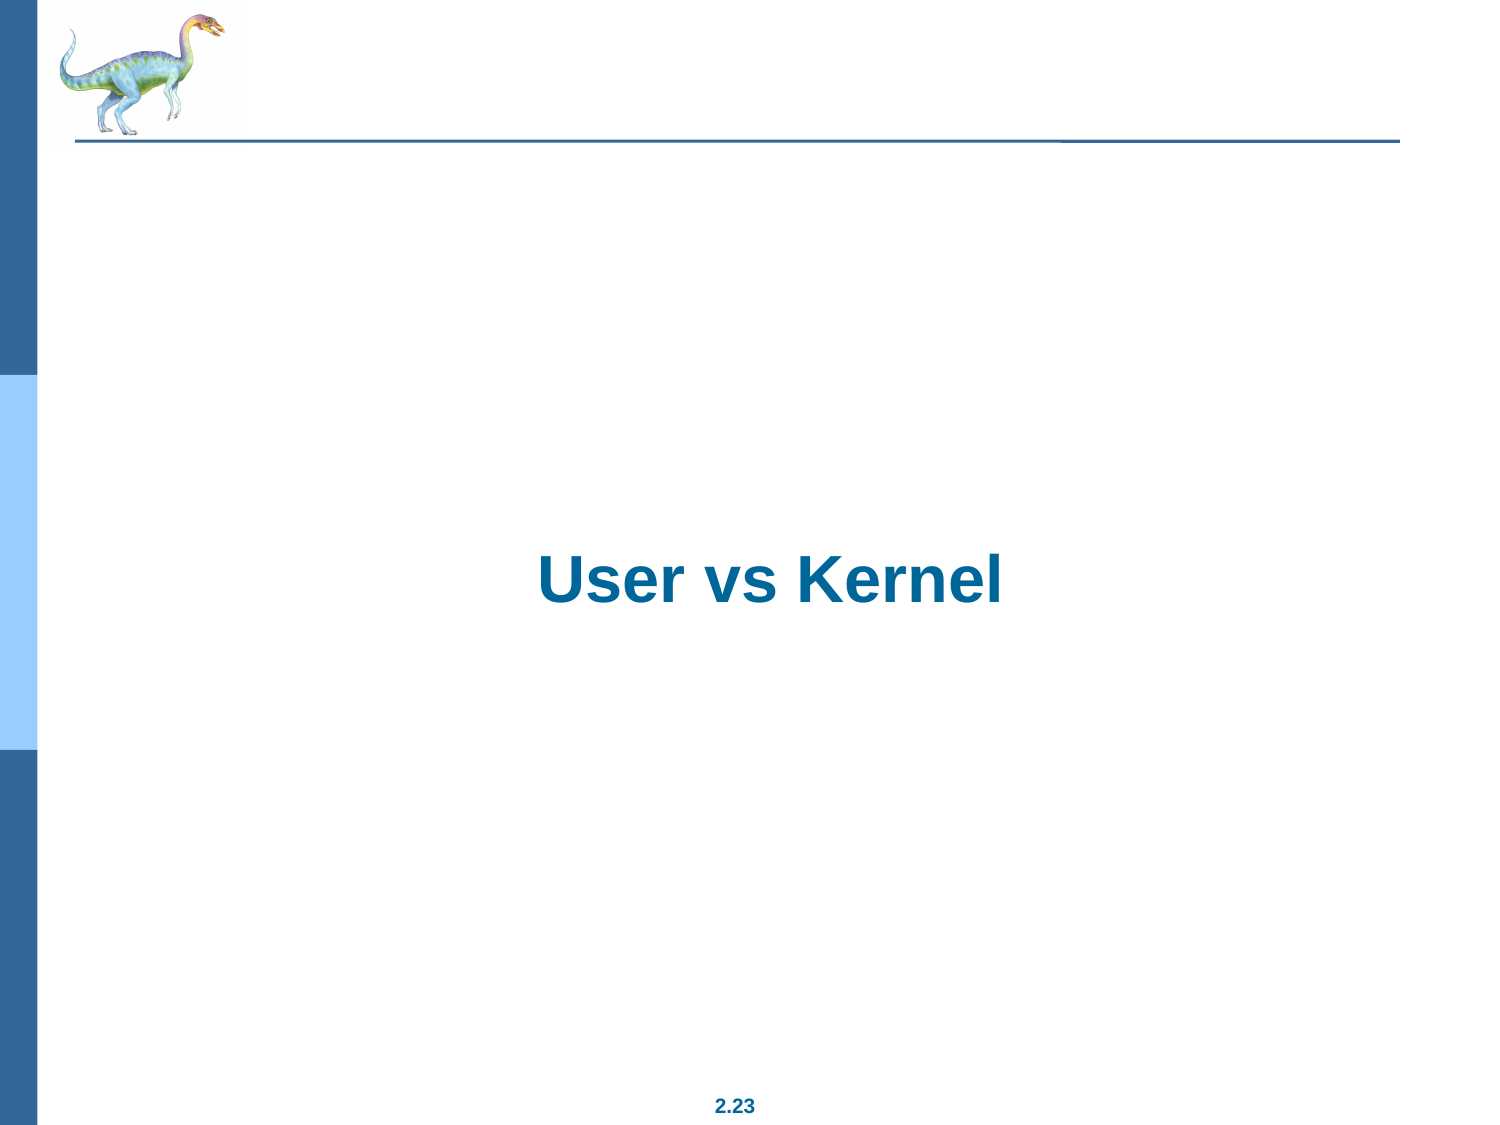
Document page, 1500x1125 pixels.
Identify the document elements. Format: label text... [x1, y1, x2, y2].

picture [46, 0, 243, 149]
title User vs Kernel [96, 528, 1447, 623]
